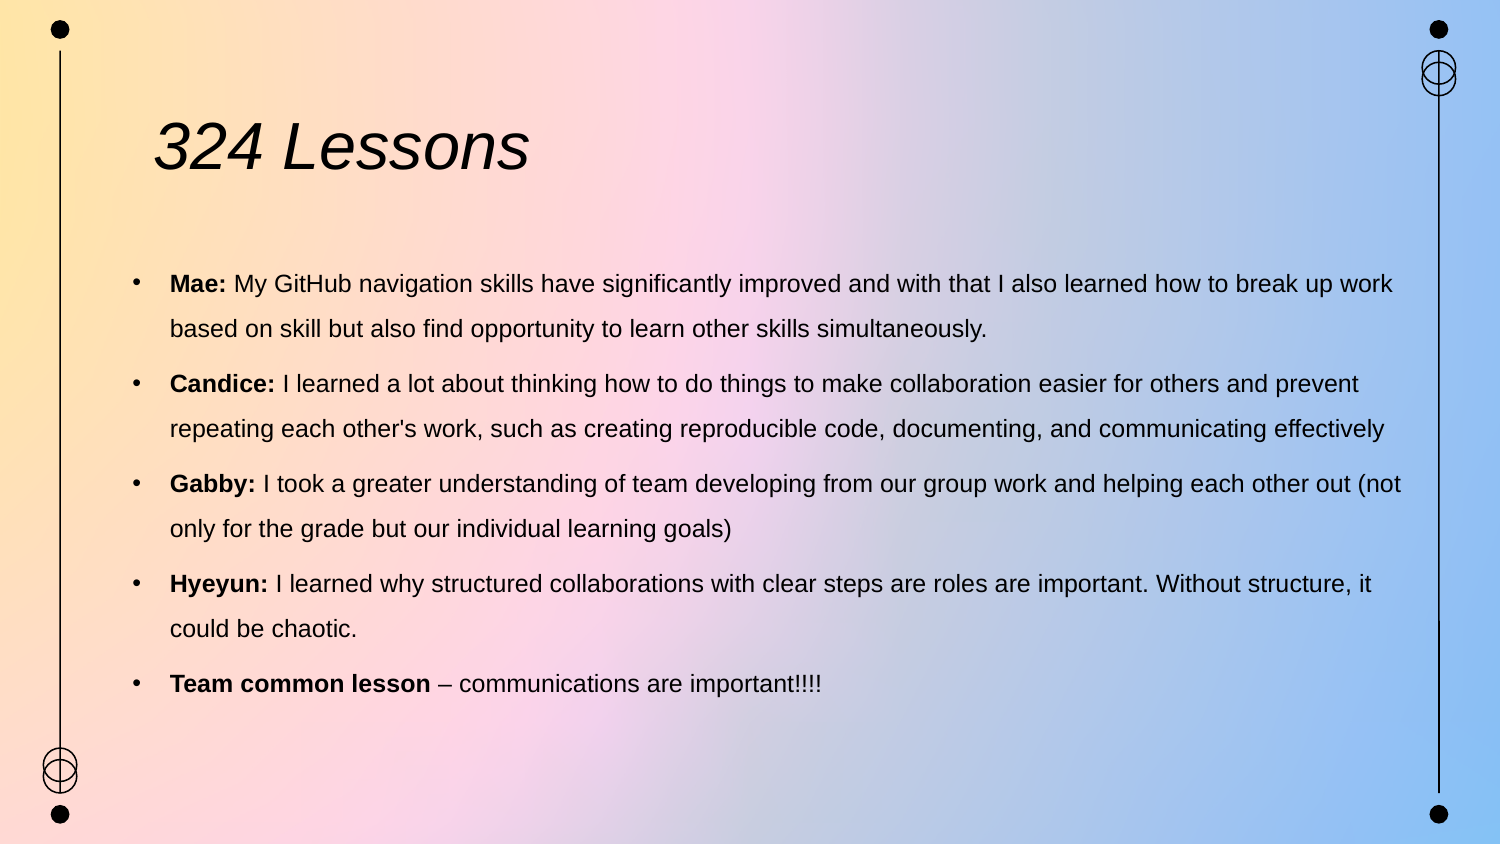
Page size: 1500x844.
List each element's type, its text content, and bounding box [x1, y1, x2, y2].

subtitle Mae: My GitHub navigation skills have significantly improved and with that I also learned how to break up work based on skill but also find opportunity to learn other skills simultaneously. Candice: I learned a lot about thinking how to do things to make collaboration easier for others and prevent repeating each other's work, such as creating reproducible code, documenting, and communicating effectively Gabby: I took a greater understanding of team developing from our group work and helping each other out (not only for the grade but our individual learning goals) Hyeyun: I learned why structured collaborations with clear steps are roles are important. Without structure, it could be chaotic. Team common lesson – communications are important!!!! [132, 197, 1425, 753]
picture [0, 0, 1500, 844]
title 324 Lessons [153, 87, 1212, 197]
